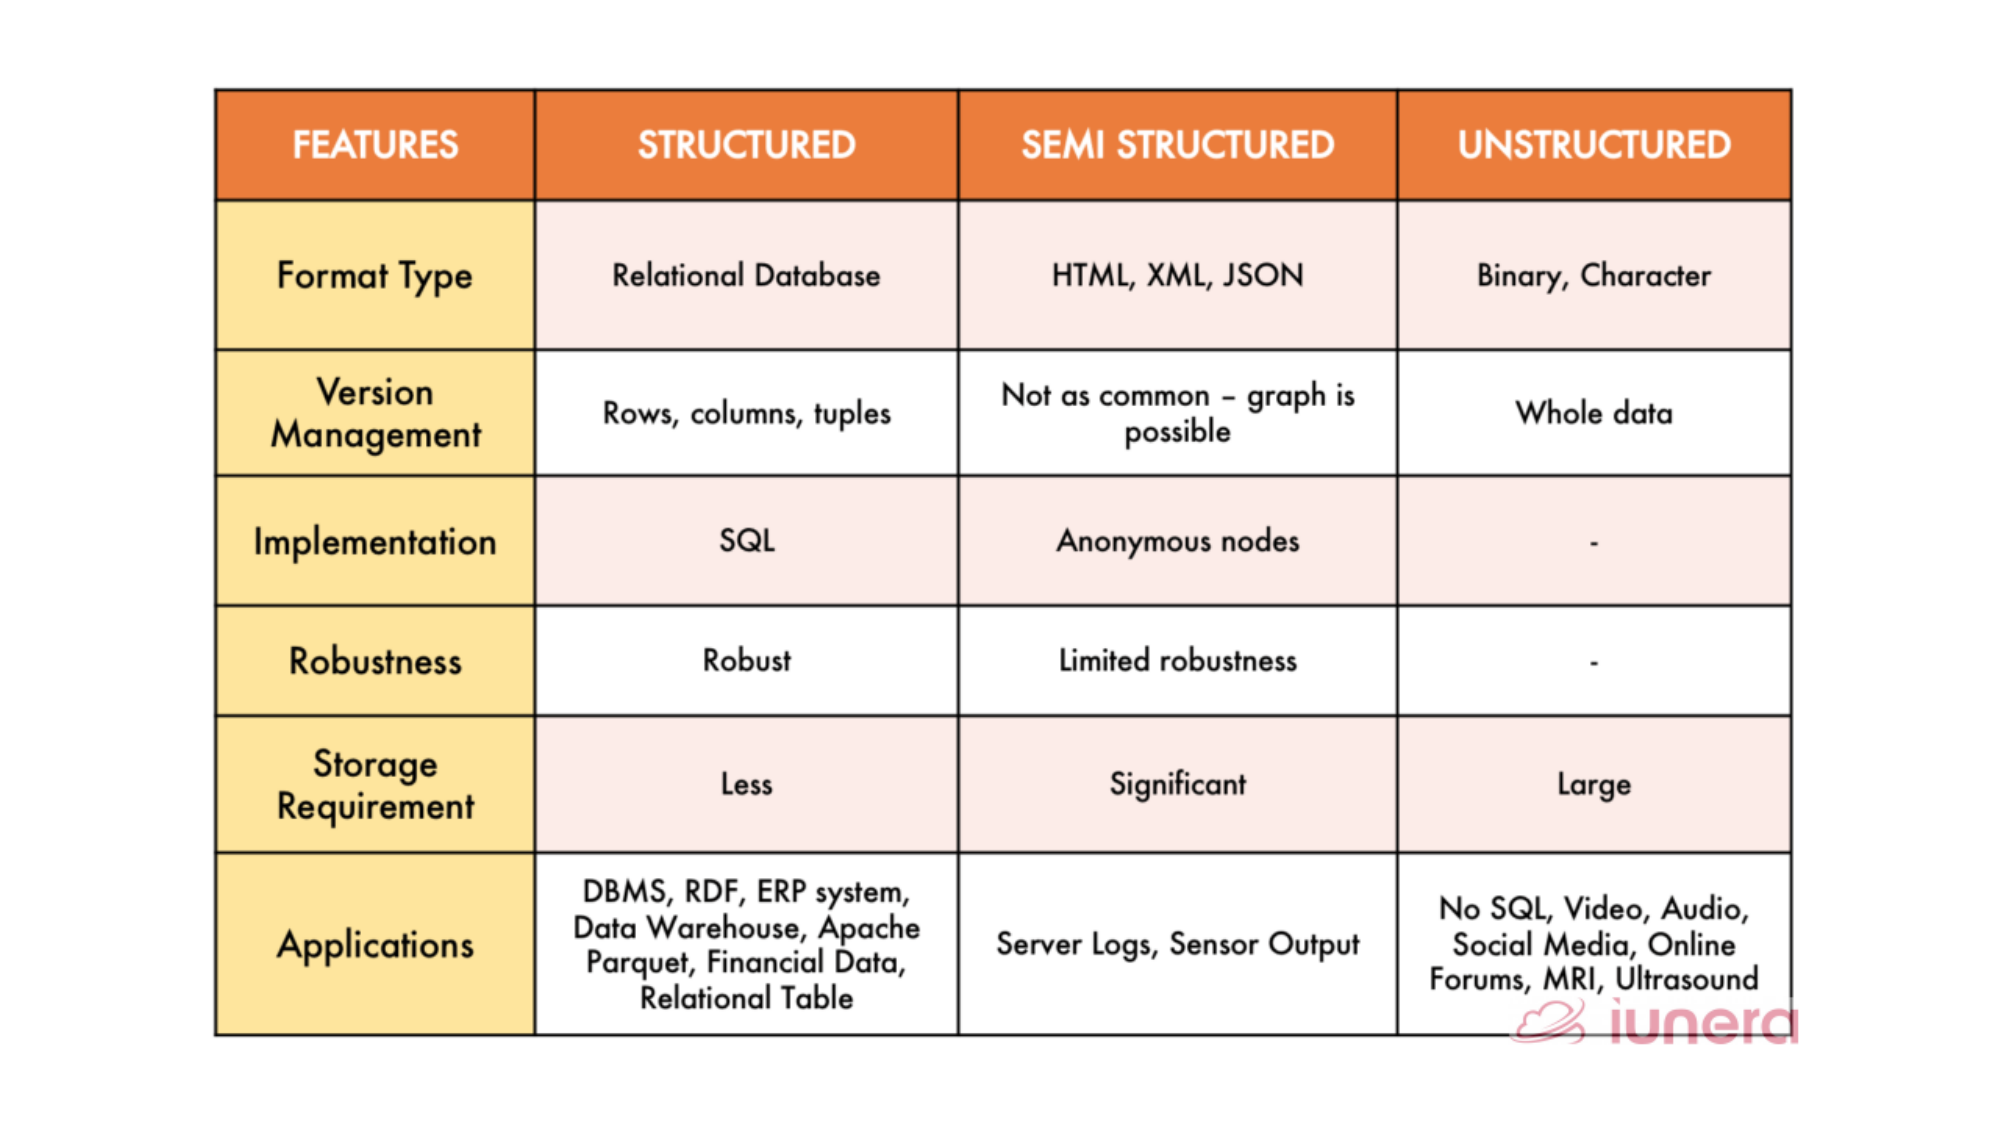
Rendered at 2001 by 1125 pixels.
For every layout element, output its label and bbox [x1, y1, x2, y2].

picture [199, 79, 1800, 1046]
